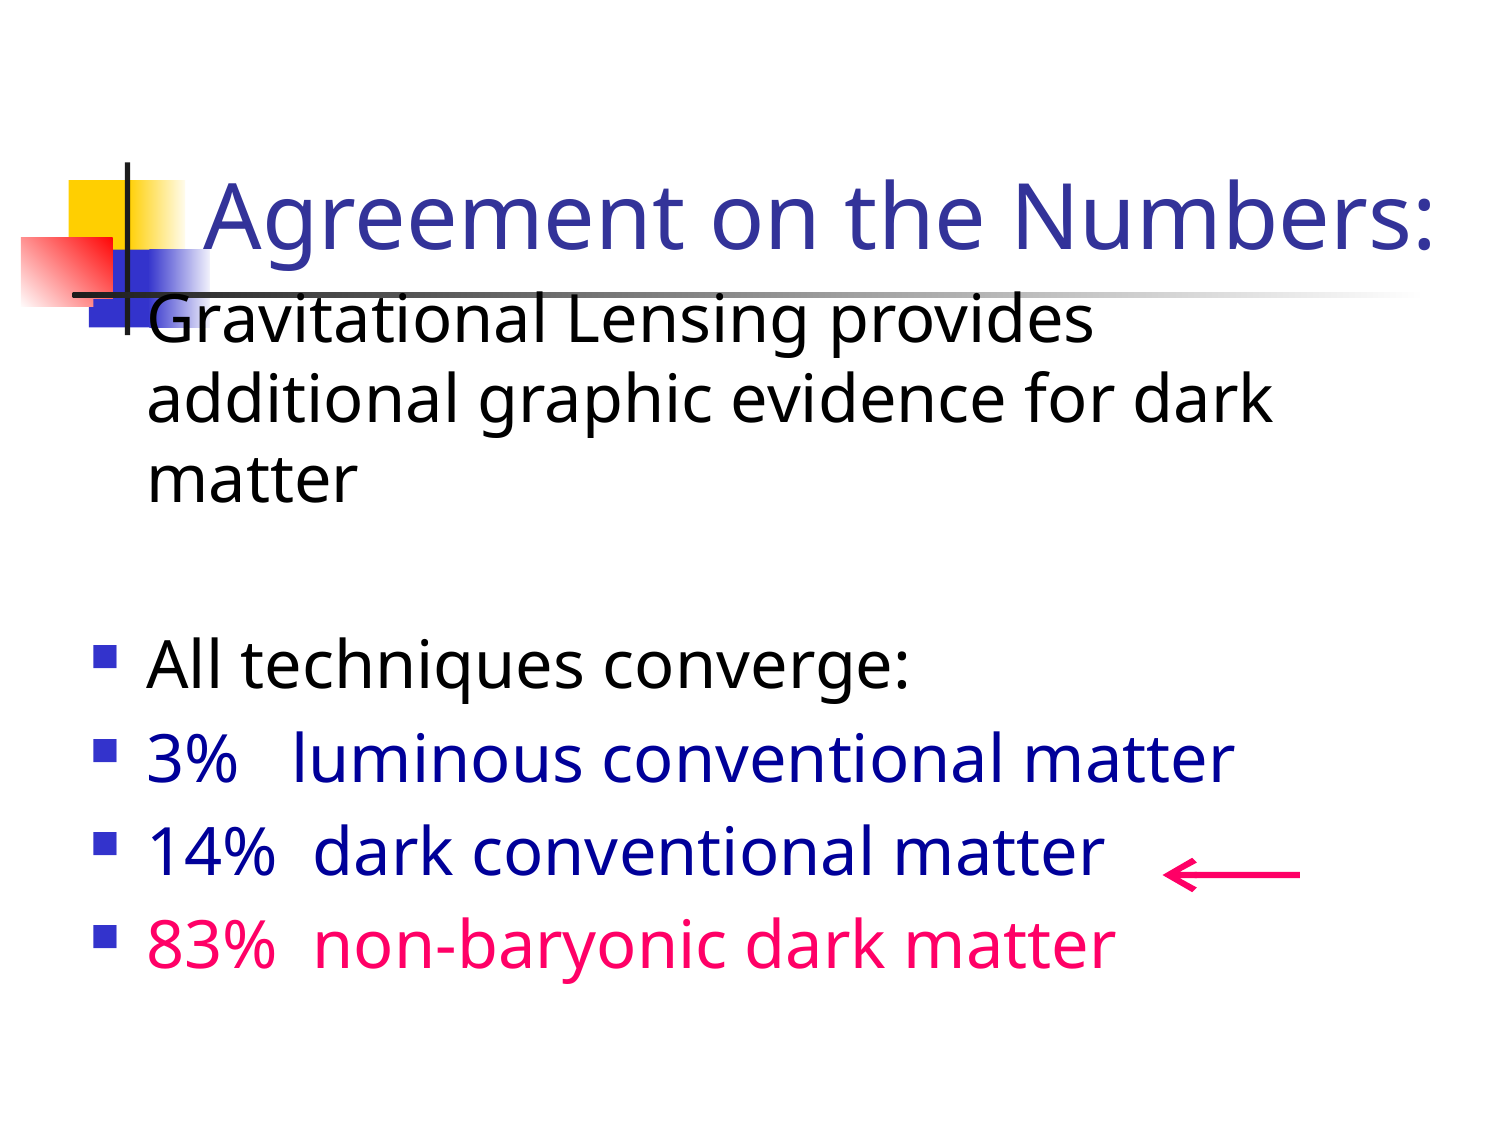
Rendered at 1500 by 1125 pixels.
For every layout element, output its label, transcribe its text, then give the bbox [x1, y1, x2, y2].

text_box [1162, 863, 1300, 887]
list Gravitational Lensing provides additional graphic evidence for dark matter All techniques converge: 3% luminous conventional matter 14% dark conventional matter 83% non-baryonic dark matter [74, 174, 1426, 951]
title Agreement on the Numbers: [188, 34, 1468, 276]
